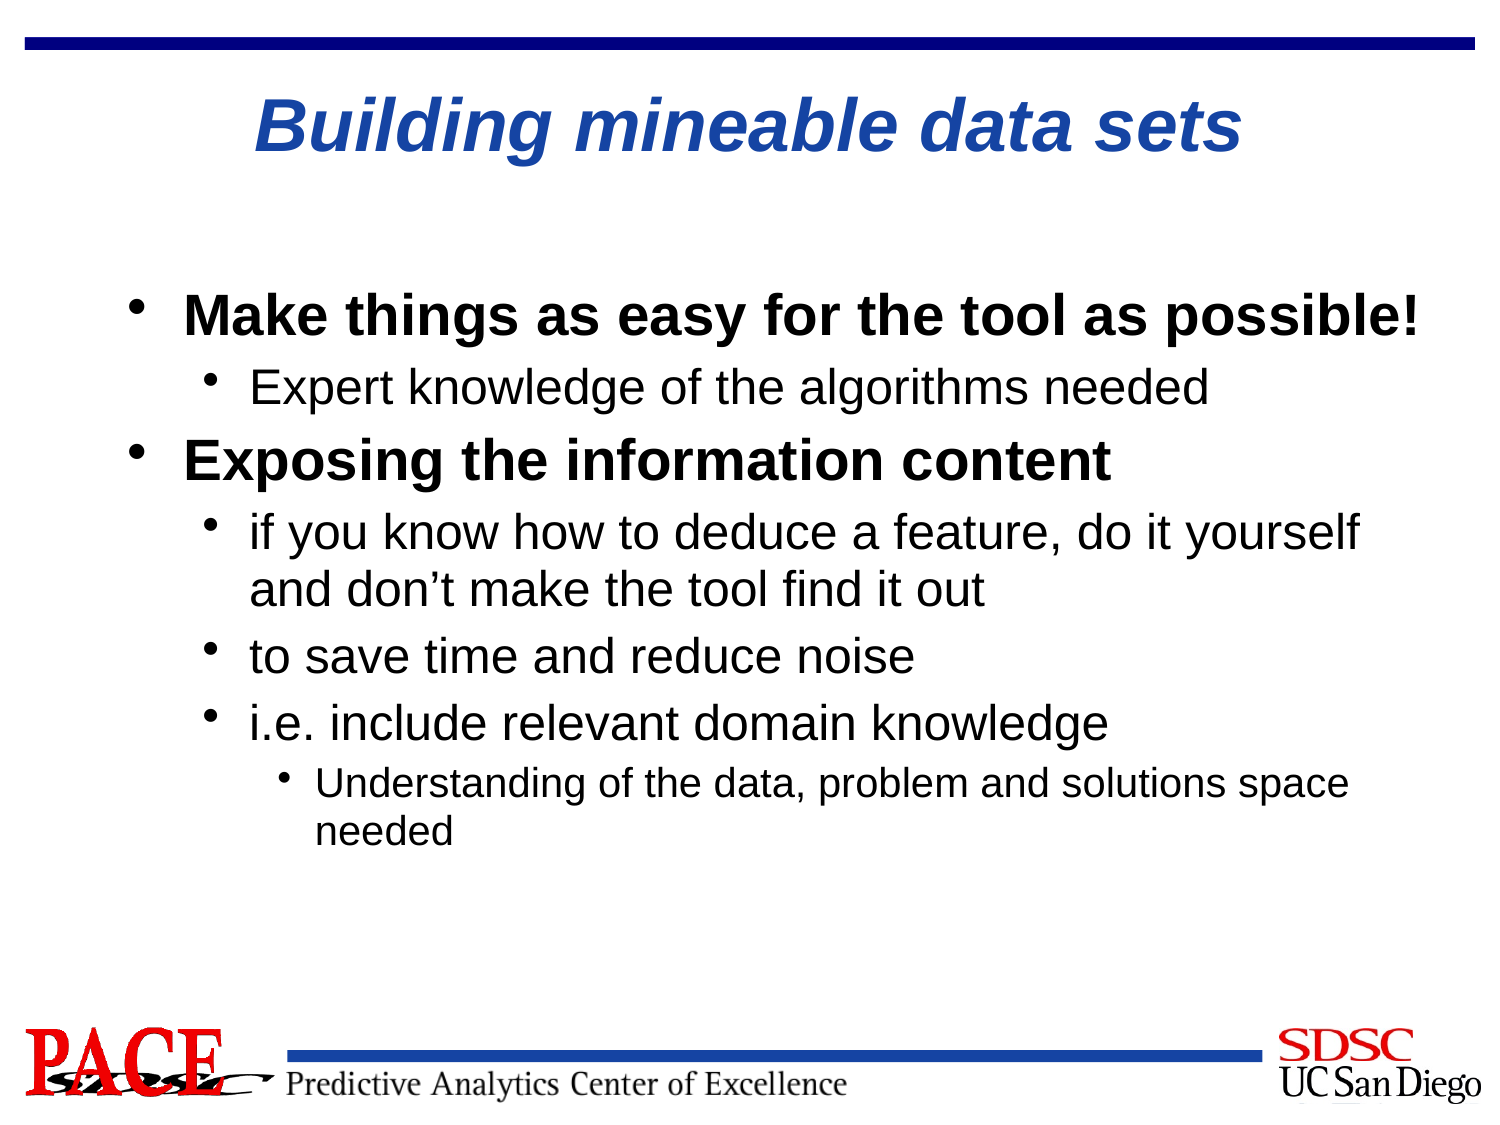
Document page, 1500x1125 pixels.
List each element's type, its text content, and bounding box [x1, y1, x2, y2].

picture [25, 1025, 276, 1101]
list Make things as easy for the tool as possible! Expert knowledge of the algorithms needed Exposing the information content if you know how to deduce a feature, do it yourself and don’t make the tool find it out to save time and reduce noise i.e. include relevant domain knowledge Understanding of the data, problem and solutions space needed [112, 275, 1438, 1100]
picture [1279, 1066, 1481, 1104]
title Building mineable data sets [75, 45, 1425, 208]
